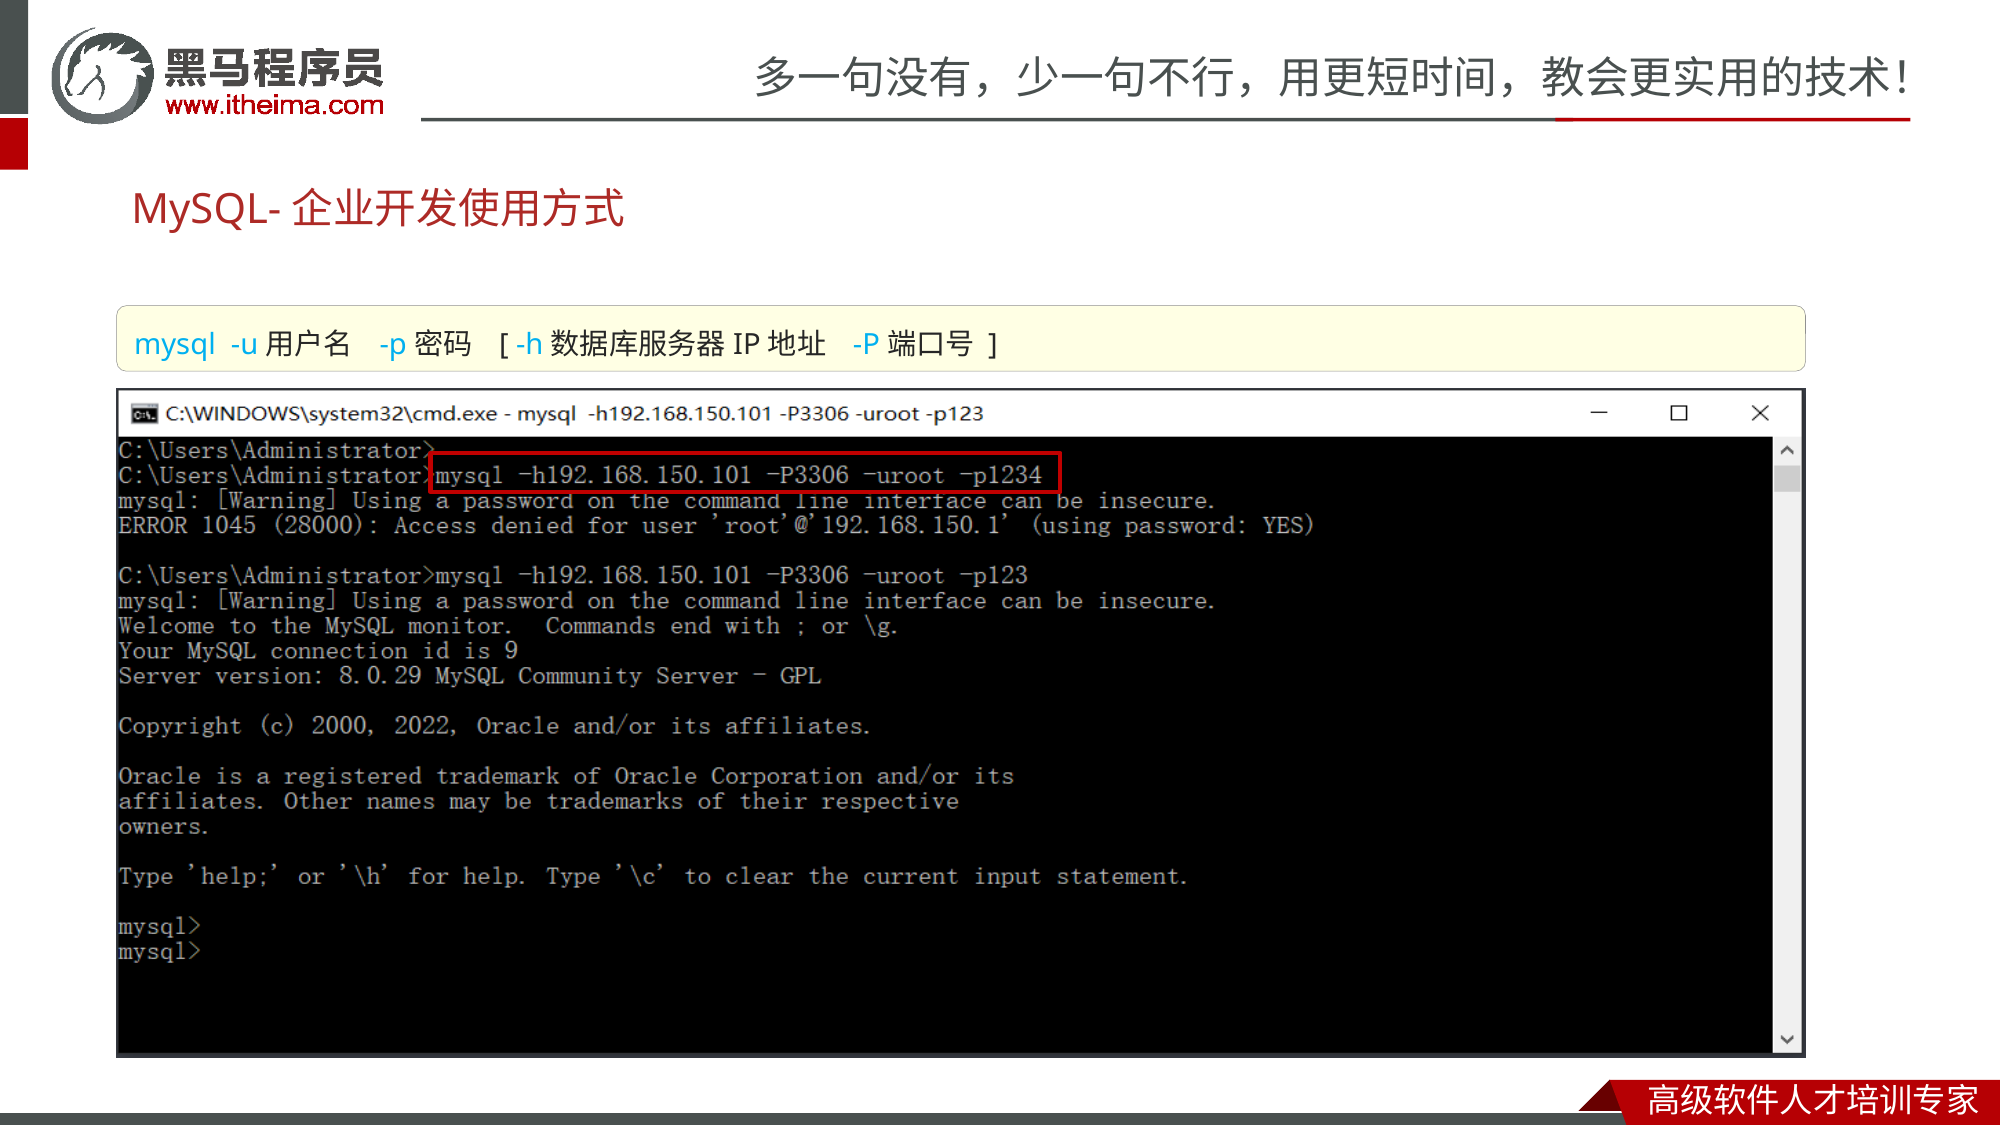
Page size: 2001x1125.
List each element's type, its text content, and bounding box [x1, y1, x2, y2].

title MySQL-企业开发使用方式 [116, 164, 1880, 250]
picture [50, 26, 384, 125]
picture [116, 388, 1806, 1058]
text_box mysql -u用户名 -p密码 [ -h数据库服务器IP地址 -P端口号 ] [116, 305, 1806, 372]
